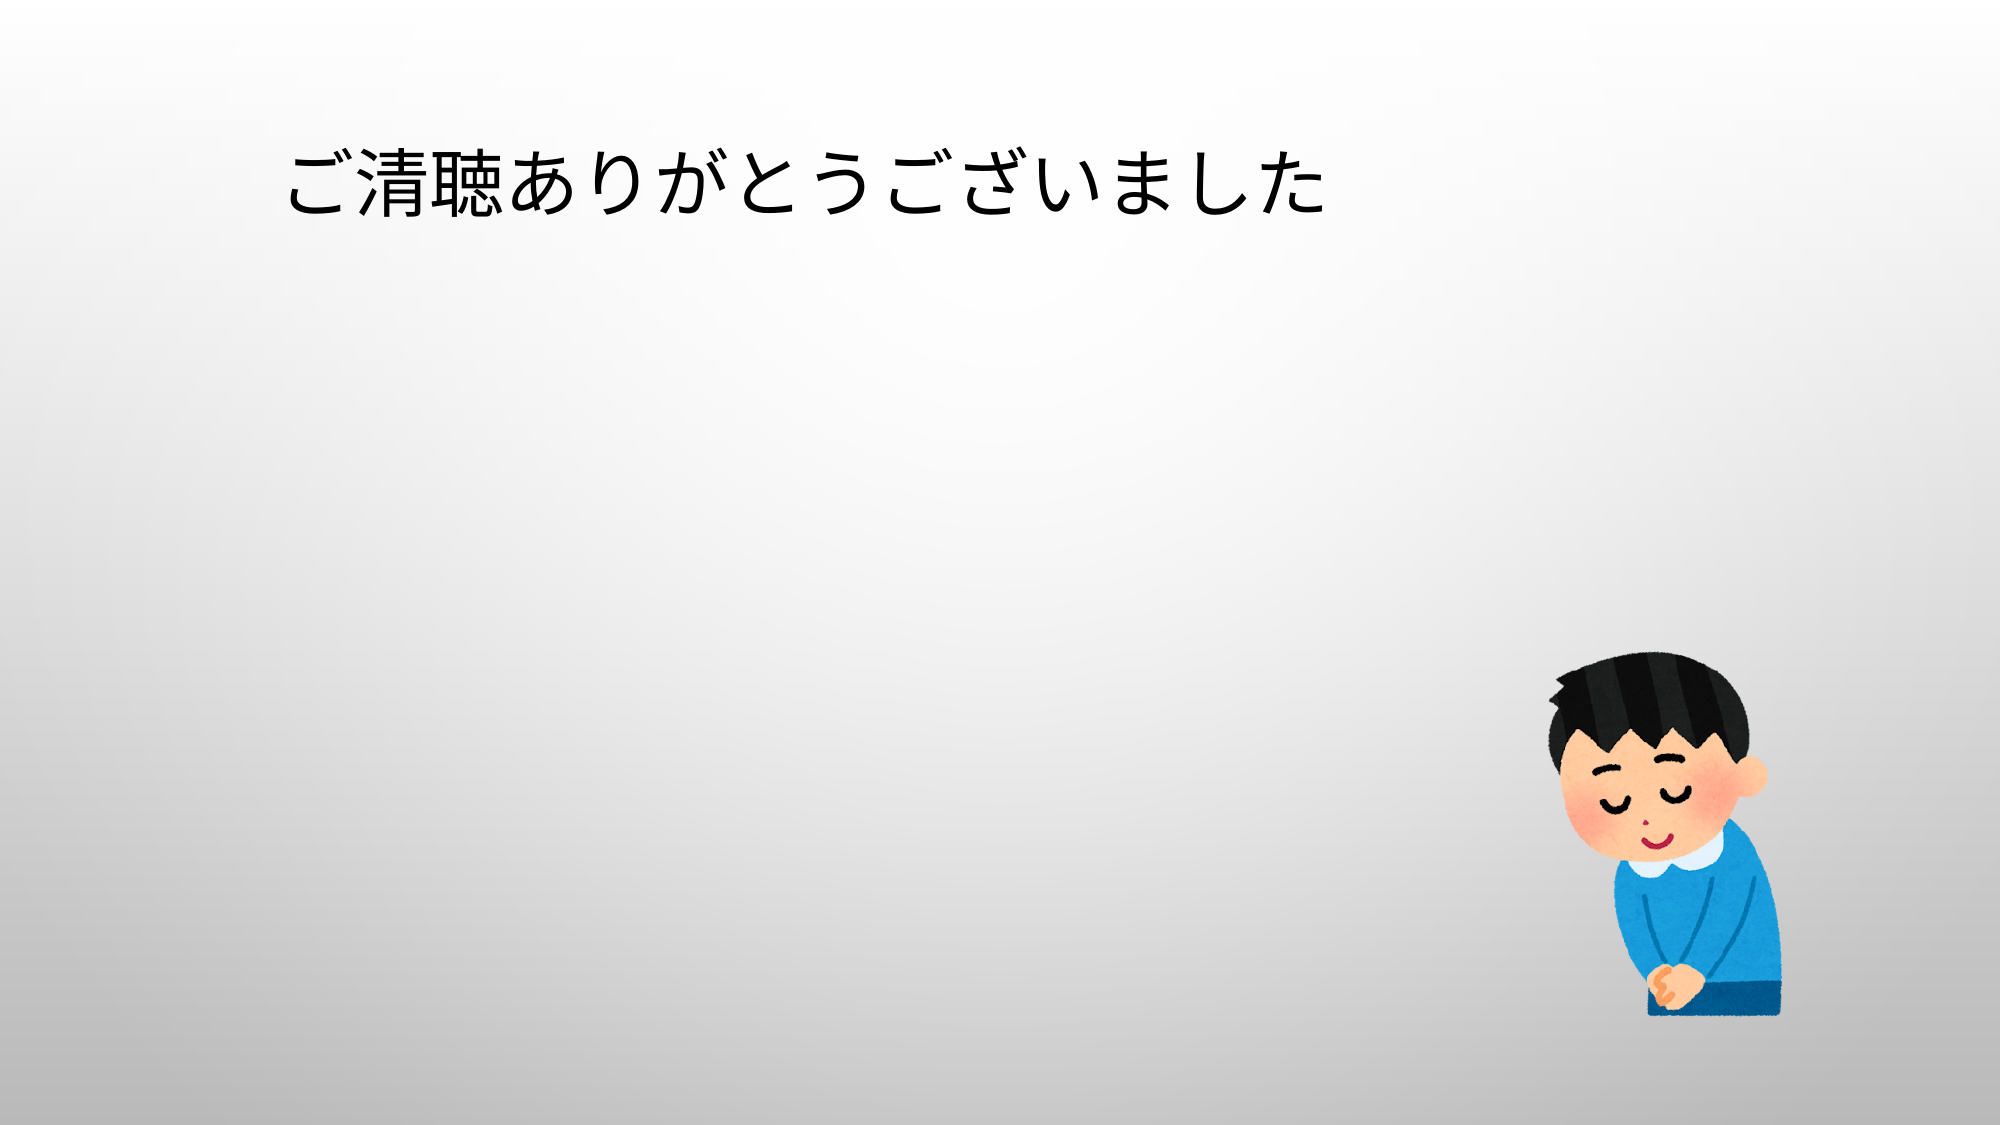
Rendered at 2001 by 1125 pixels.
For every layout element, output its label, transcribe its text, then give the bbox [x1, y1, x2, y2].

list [1502, 638, 1851, 1026]
title ご清聴ありがとうございました [264, 99, 1850, 276]
picture [0, 0, 2000, 1125]
